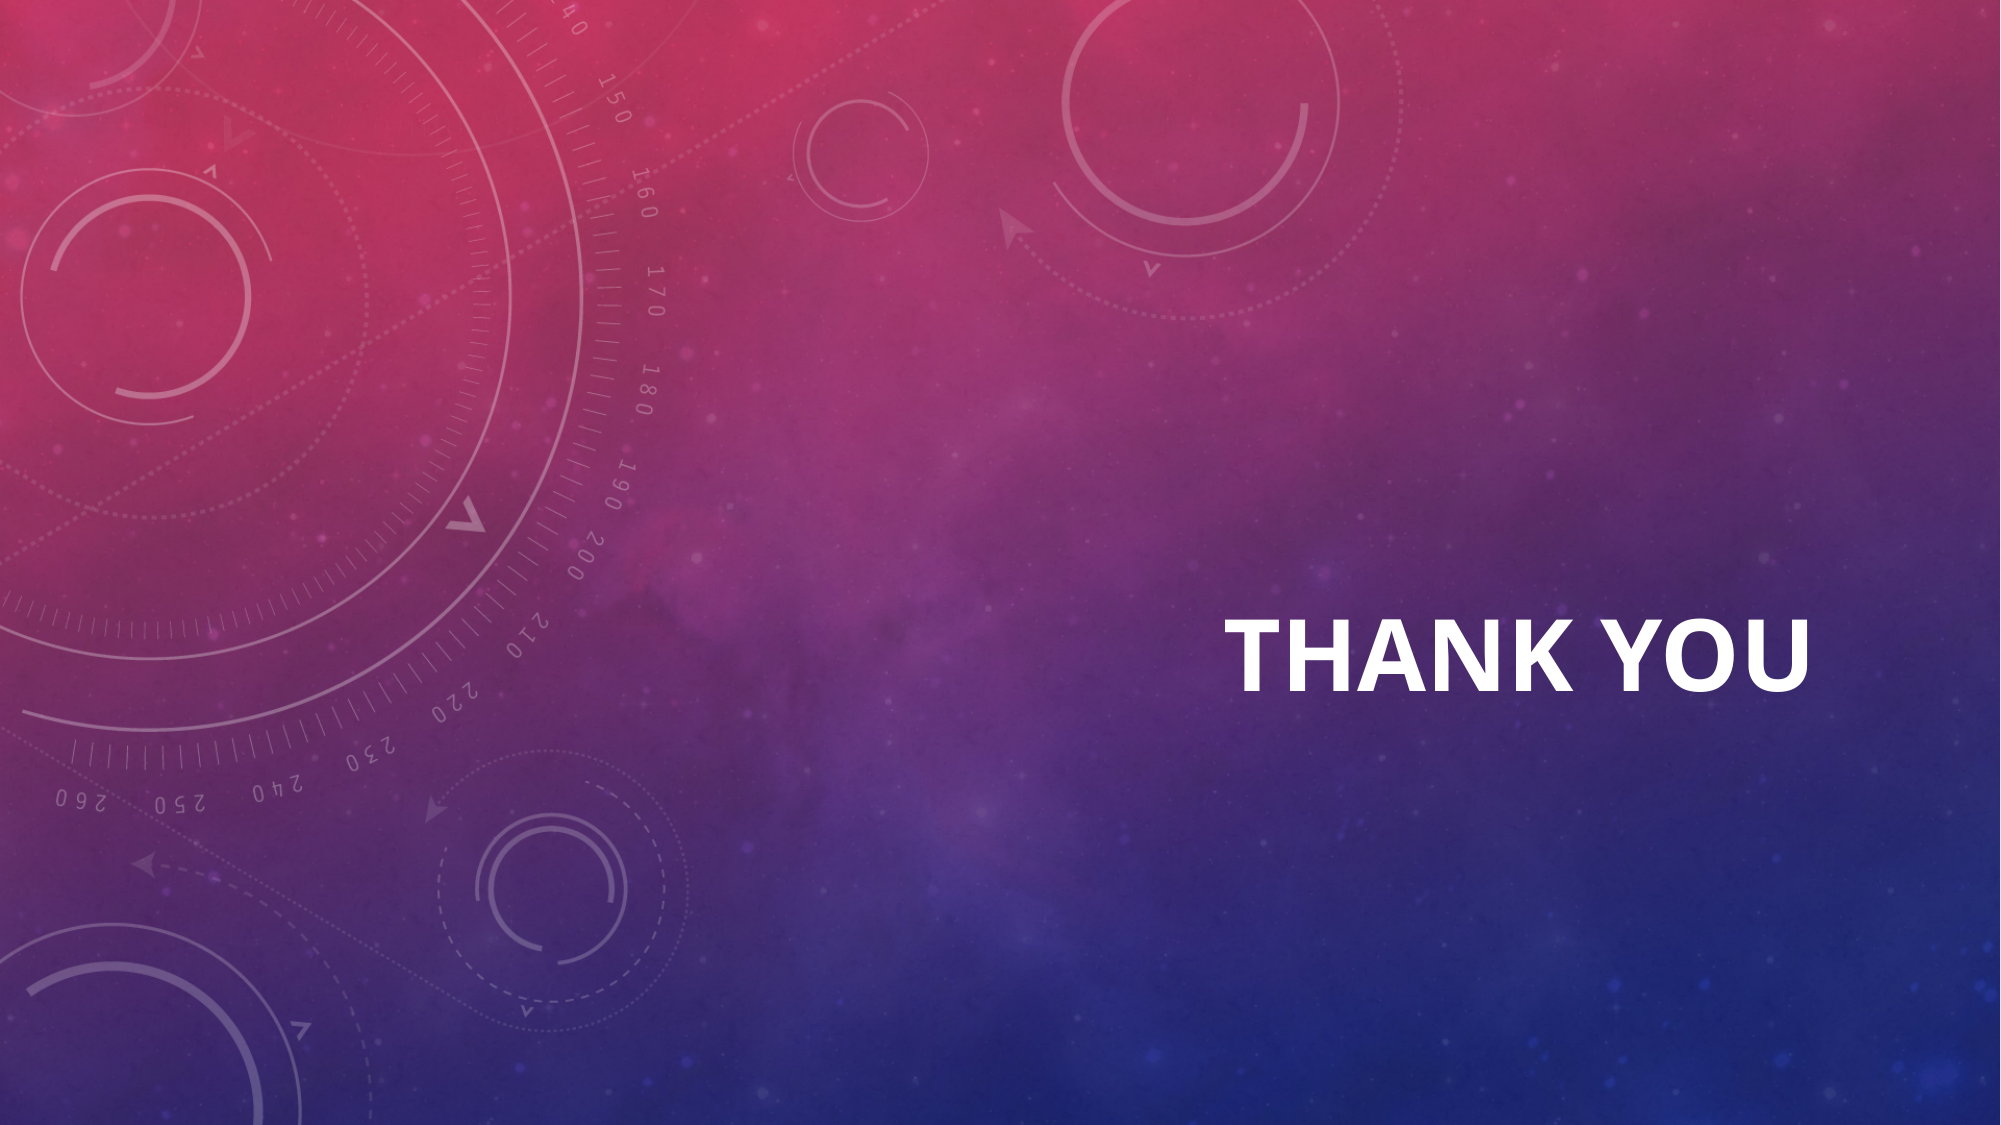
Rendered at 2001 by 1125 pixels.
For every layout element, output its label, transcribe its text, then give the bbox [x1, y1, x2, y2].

title Thank you [650, 322, 1831, 720]
picture [0, 0, 2001, 1125]
